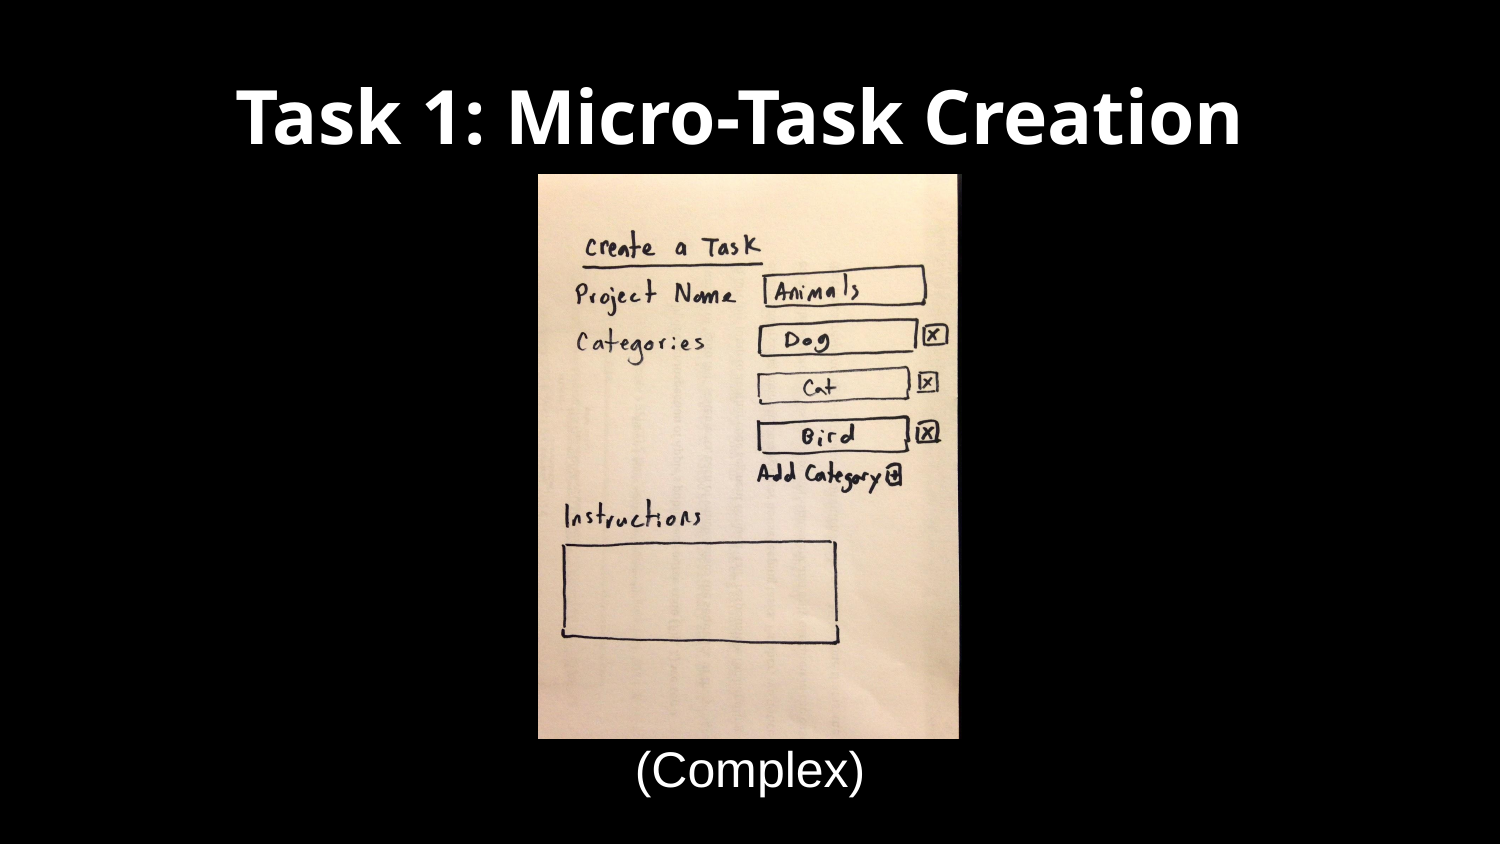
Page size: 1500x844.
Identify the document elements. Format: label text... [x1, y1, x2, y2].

picture [537, 174, 962, 740]
list (Complex) [75, 722, 1425, 808]
title Task 1: Micro-Task Creation [75, 33, 1425, 175]
